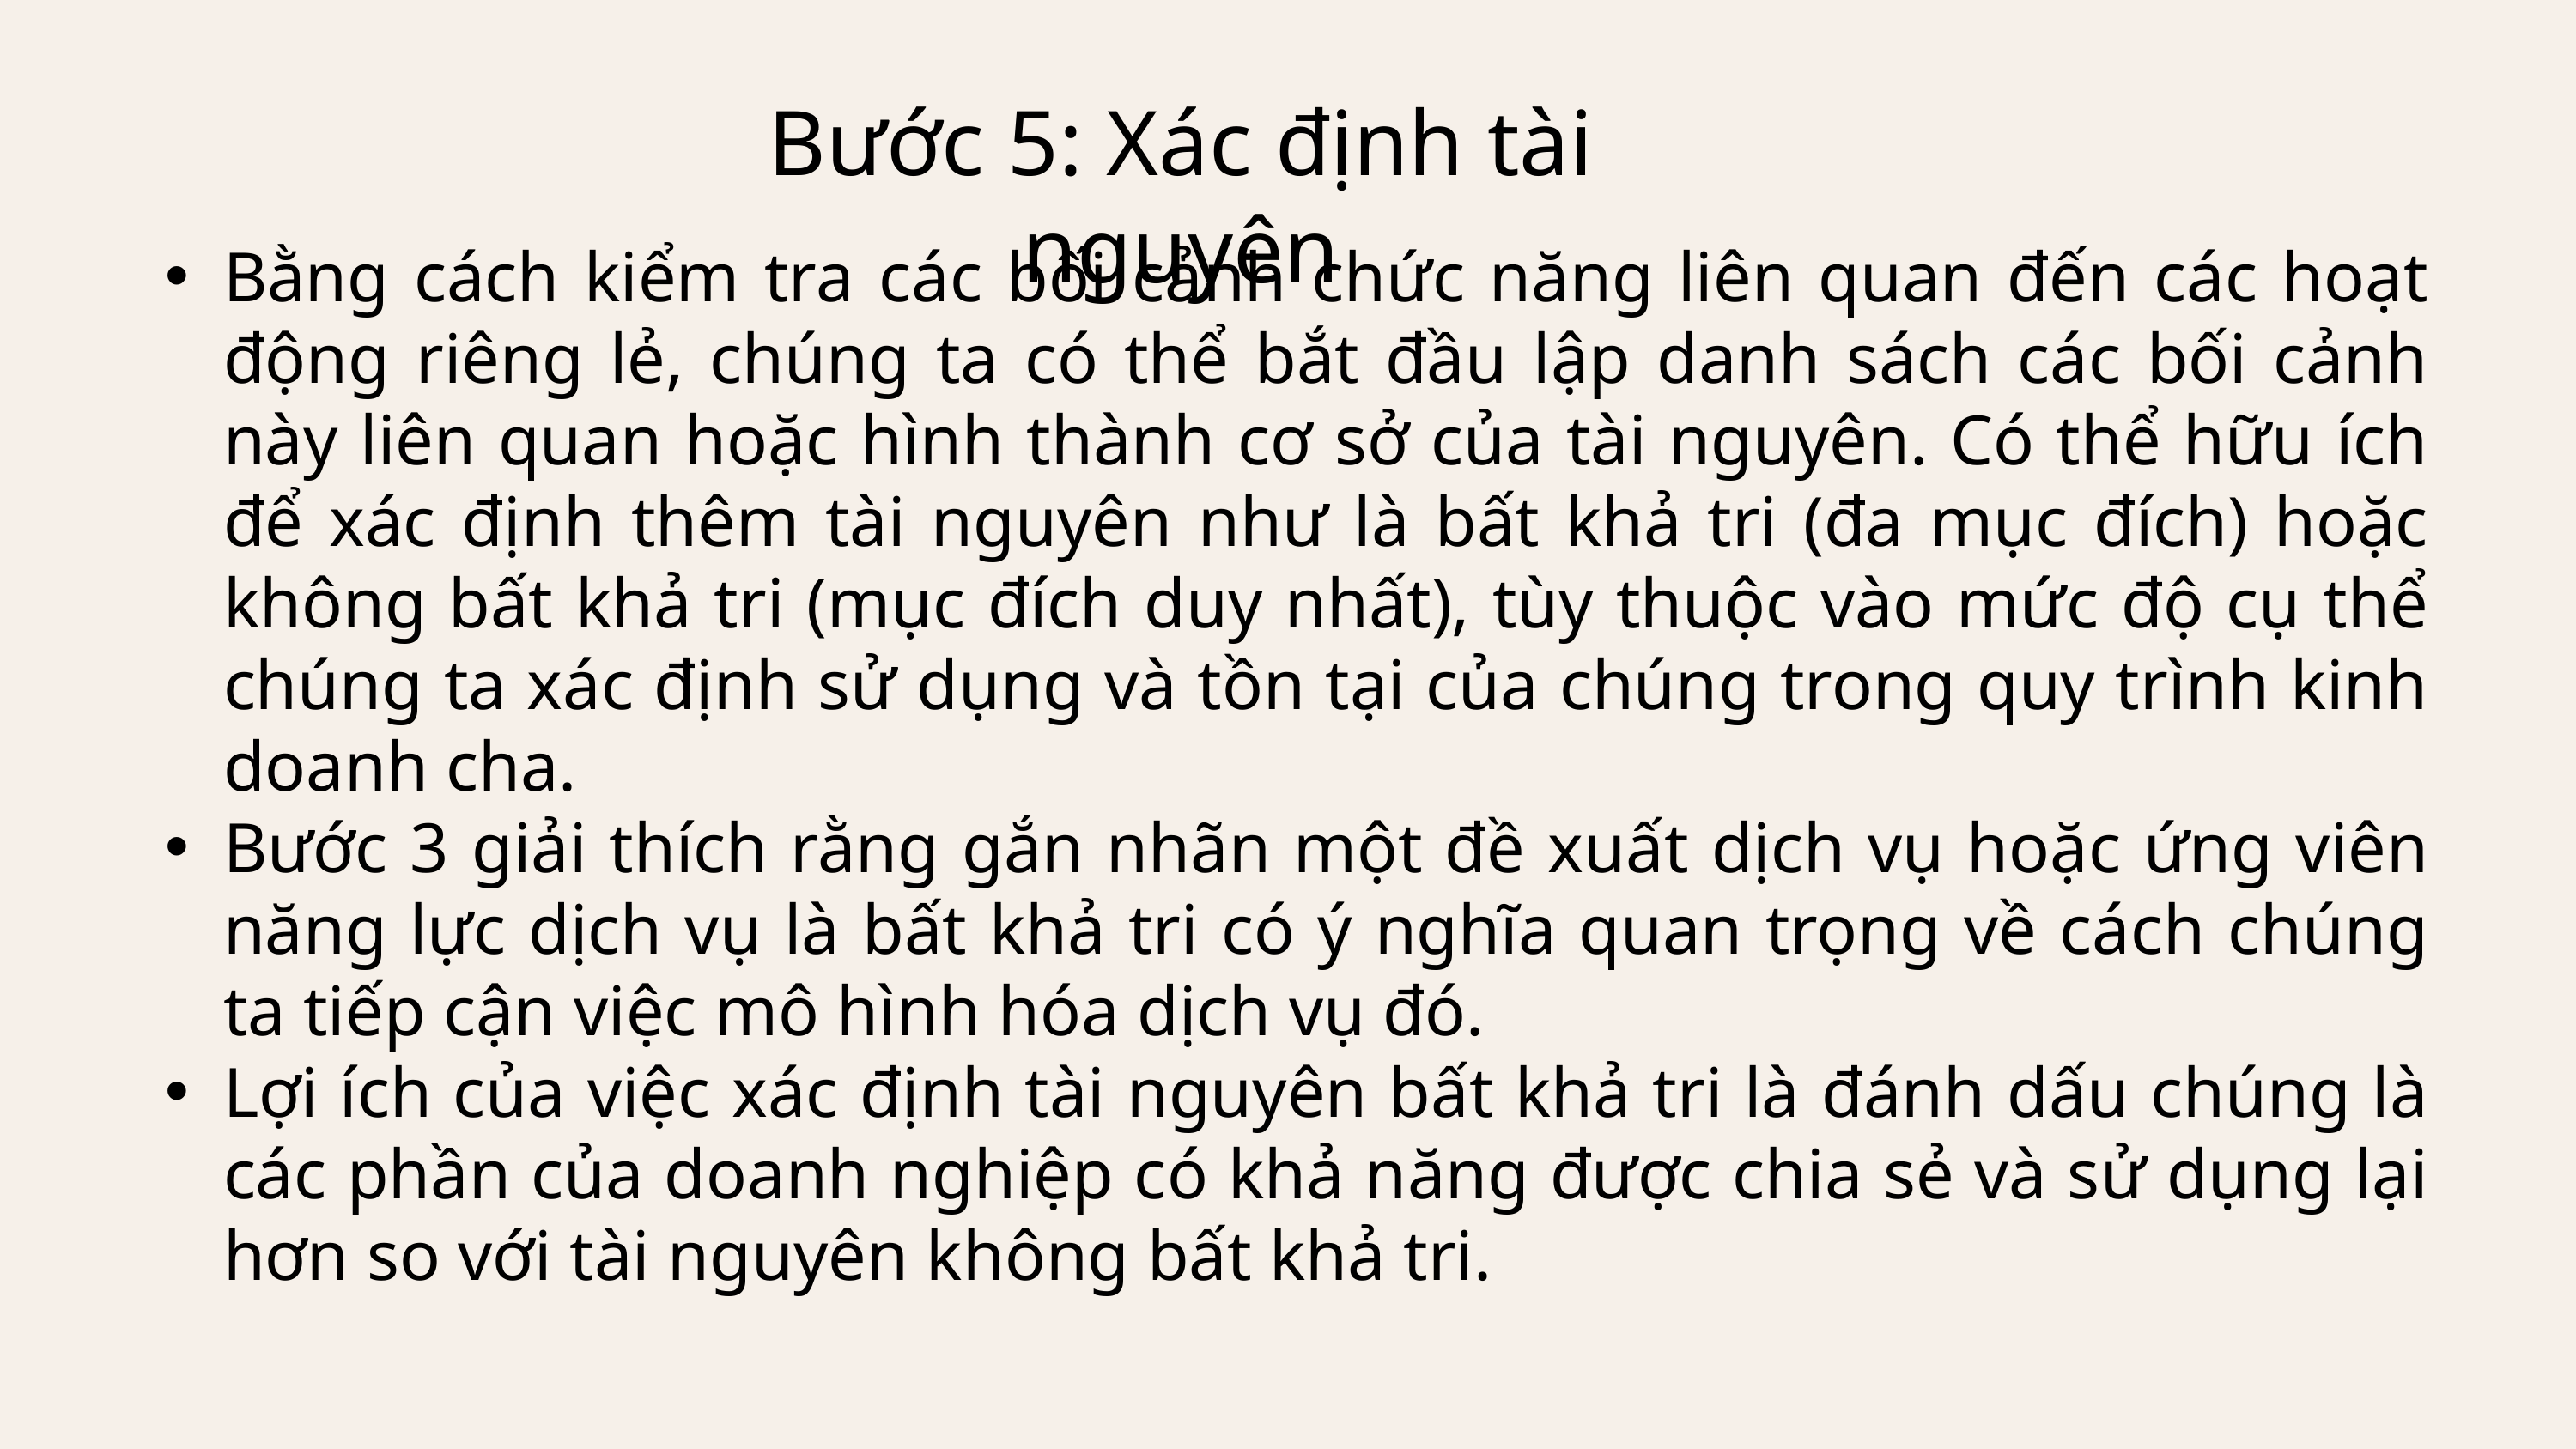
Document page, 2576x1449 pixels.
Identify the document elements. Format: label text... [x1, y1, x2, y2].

text_box Bước 5: Xác định tài nguyên [615, 85, 1747, 233]
text_box Bằng cách kiểm tra các bối cảnh chức năng liên quan đến các hoạt động riêng lẻ, chúng ta có thể bắt đầu lập danh sách các bối cảnh này liên quan hoặc hình thành cơ sở của tài nguyên. Có thể hữu ích để xác định thêm tài nguyên như là bất khả tri (đa mục đích) hoặc không bất khả tri (mục đích duy nhất), tùy thuộc vào mức độ cụ thể chúng ta xác định sử dụng và tồn tại của chúng trong quy trình kinh doanh cha. Bước 3 giải thích rằng gắn nhãn một đề xuất dịch vụ hoặc ứng viên năng lực dịch vụ là bất khả tri có ý nghĩa quan trọng về cách chúng ta tiếp cận việc mô hình hóa dịch vụ đó. Lợi ích của việc xác định tài nguyên bất khả tri là đánh dấu chúng là các phần của doanh nghiệp có khả năng được chia sẻ và sử dụng lại hơn so với tài nguyên không bất khả tri. [107, 233, 2430, 1376]
